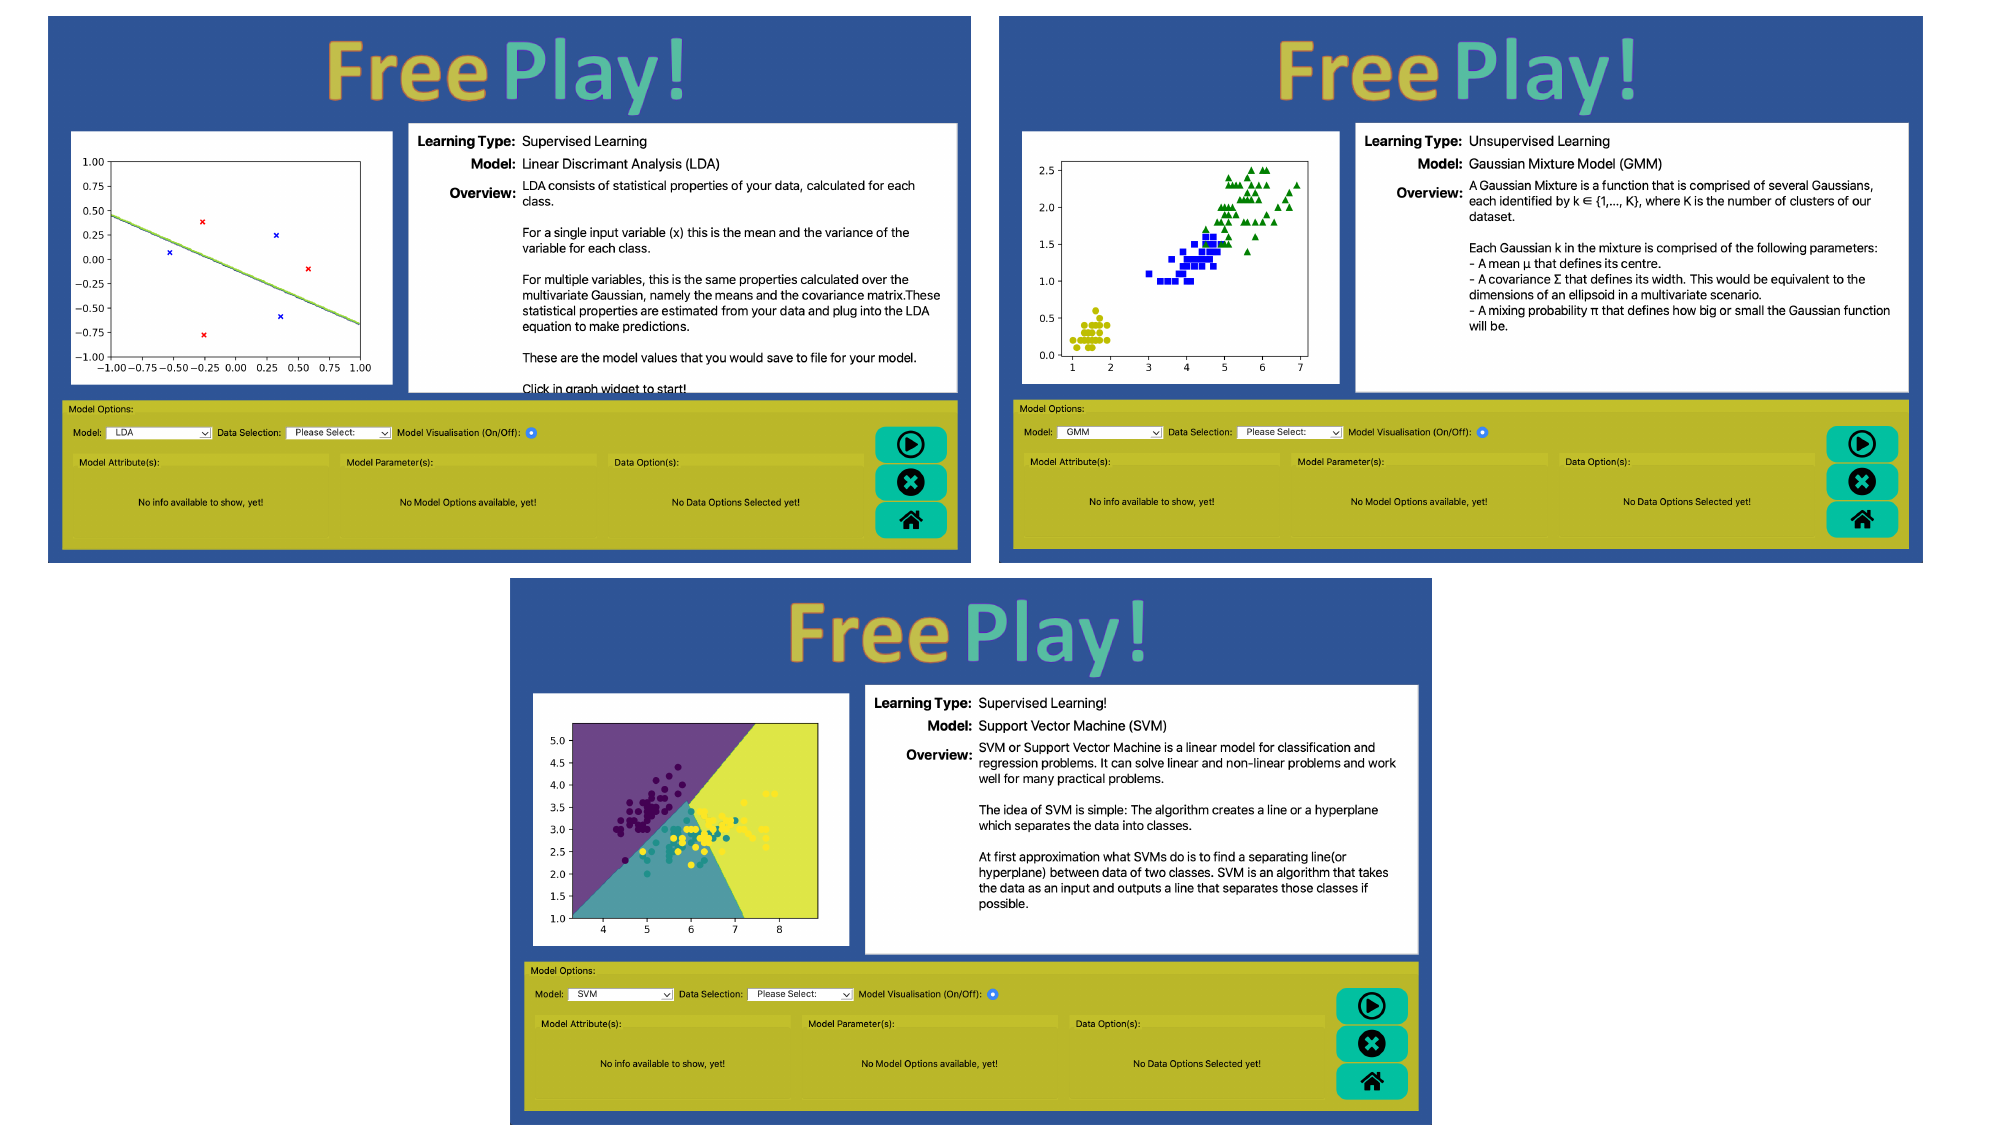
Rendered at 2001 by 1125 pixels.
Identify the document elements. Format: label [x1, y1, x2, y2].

picture [999, 16, 1923, 563]
picture [47, 16, 971, 563]
picture [510, 578, 1432, 1125]
